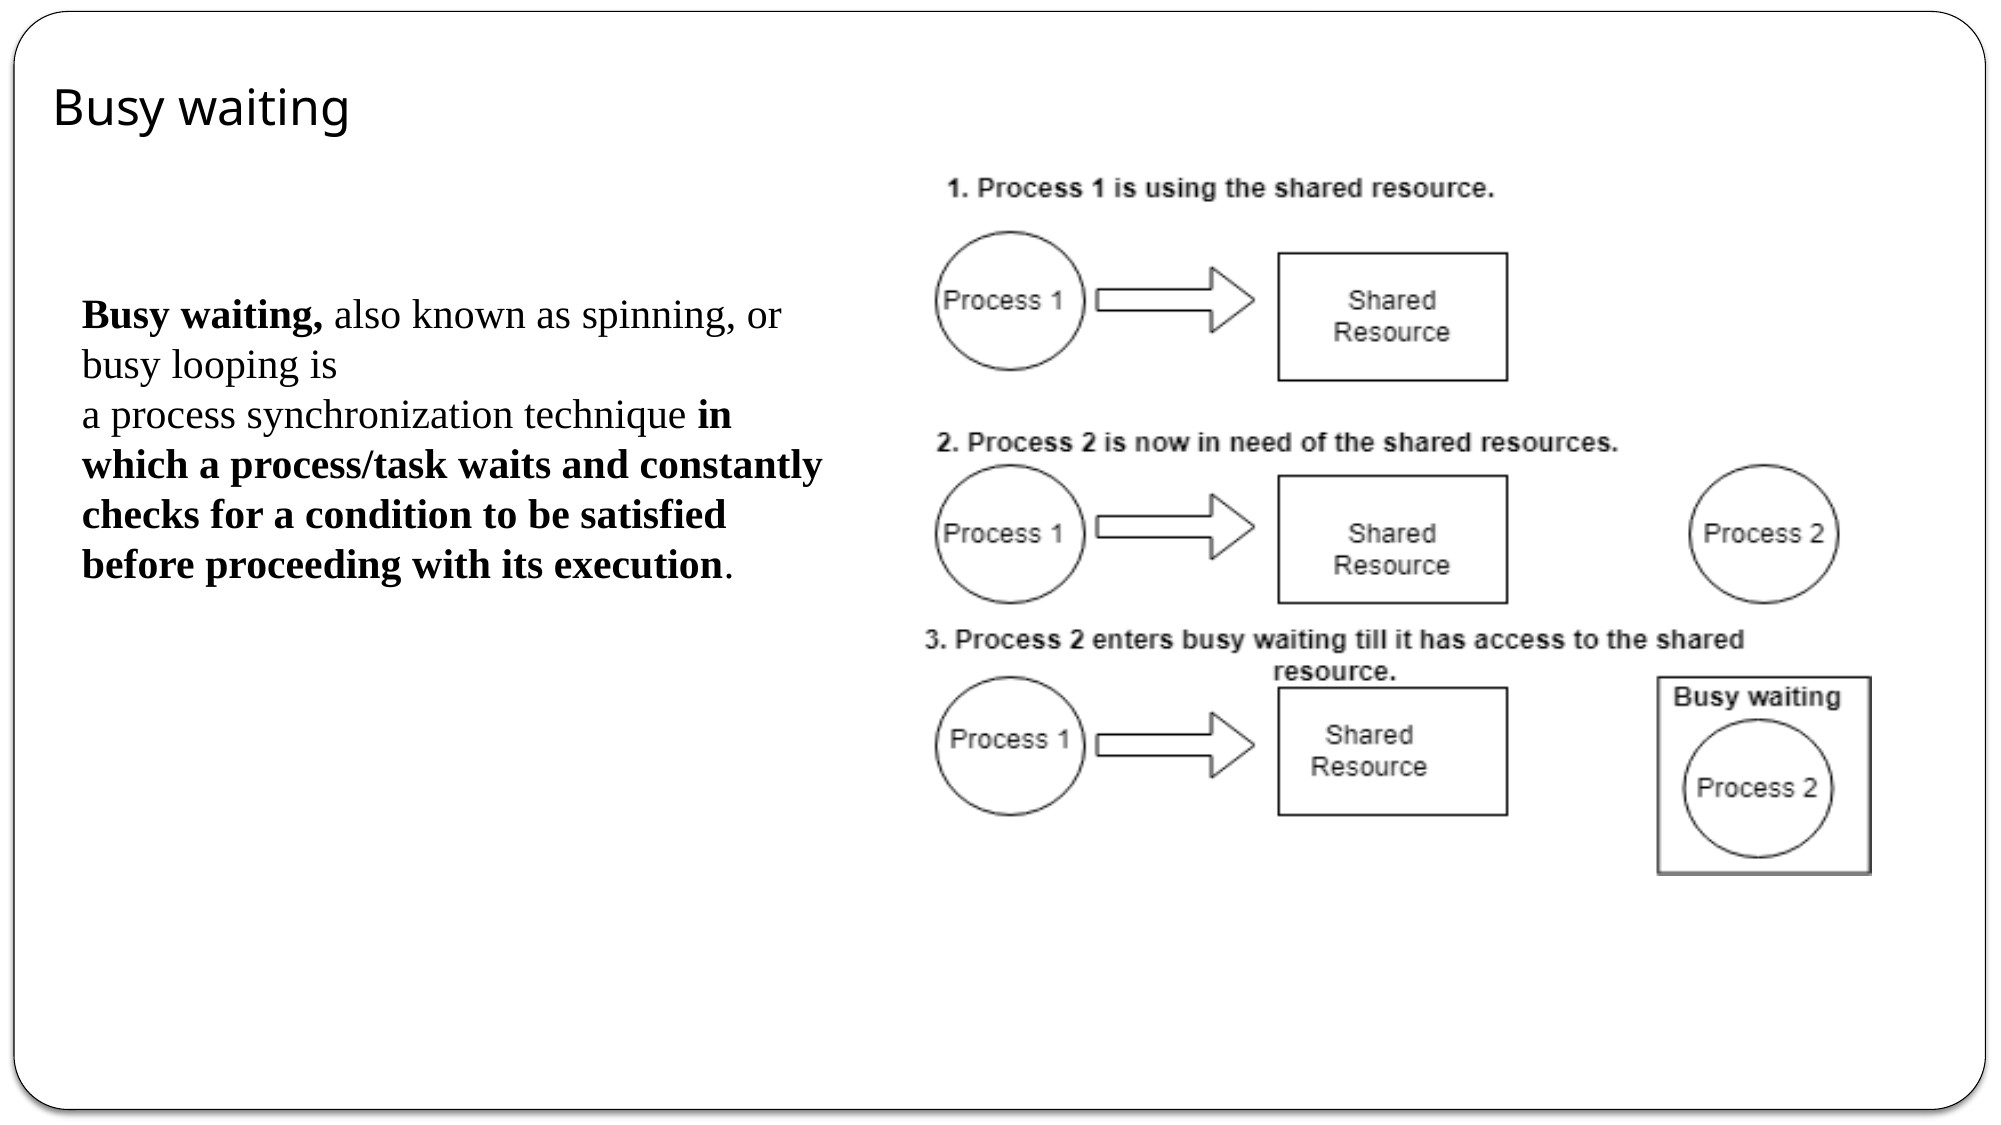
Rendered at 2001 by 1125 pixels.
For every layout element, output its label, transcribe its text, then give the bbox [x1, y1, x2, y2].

picture [889, 168, 1872, 876]
text_box Busy waiting, also known as spinning, or busy looping is a process synchronization technique in which a process/task waits and constantly checks for a condition to be satisfied before proceeding with its execution. [67, 279, 846, 595]
title Busy waiting [37, 67, 1738, 150]
